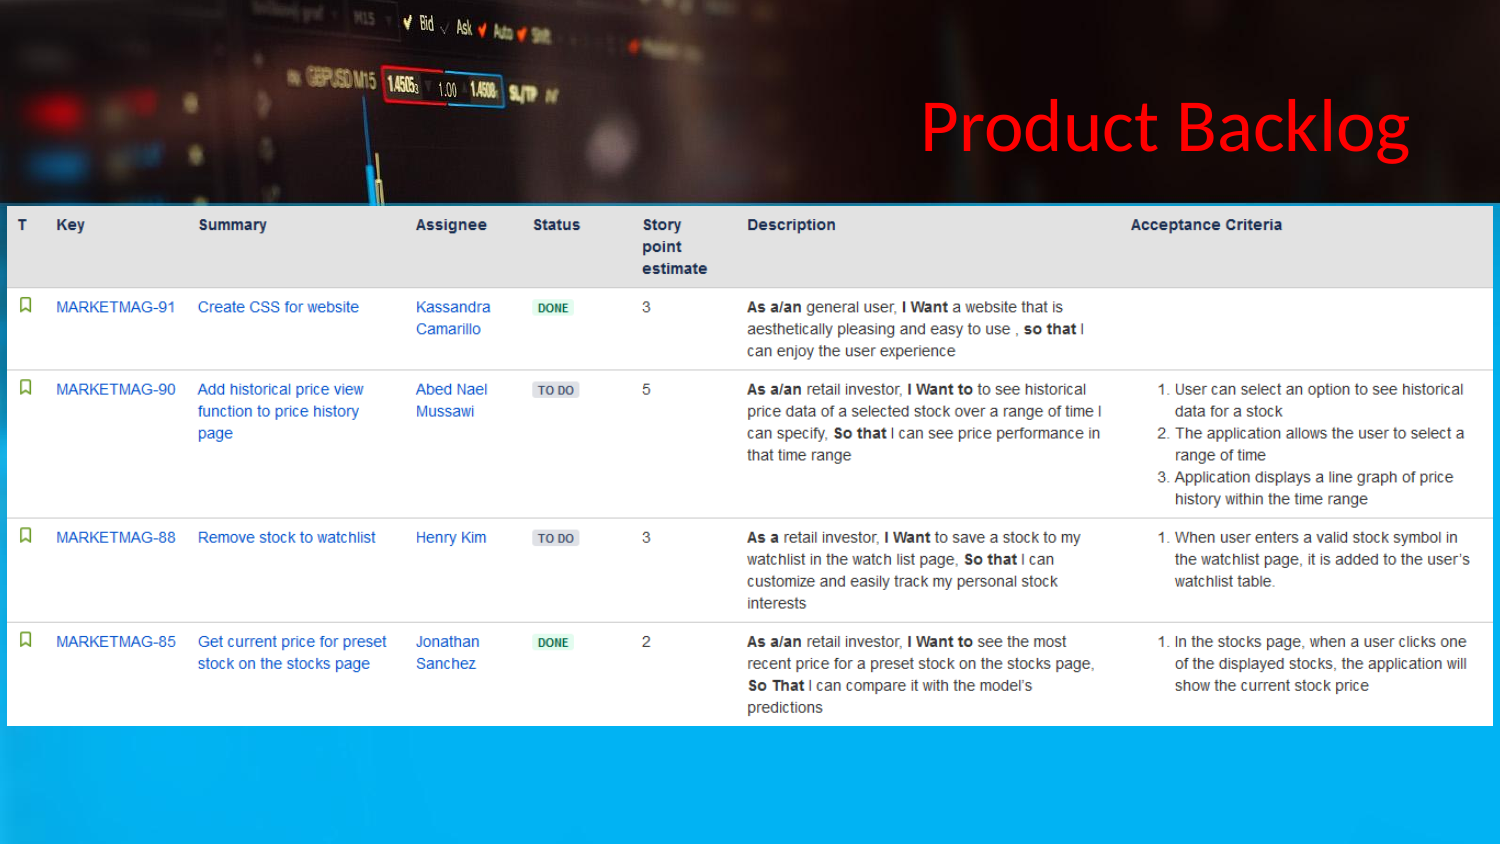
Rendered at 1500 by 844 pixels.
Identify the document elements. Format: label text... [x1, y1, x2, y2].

picture [0, 0, 1500, 725]
title Product Backlog [73, 46, 1427, 197]
